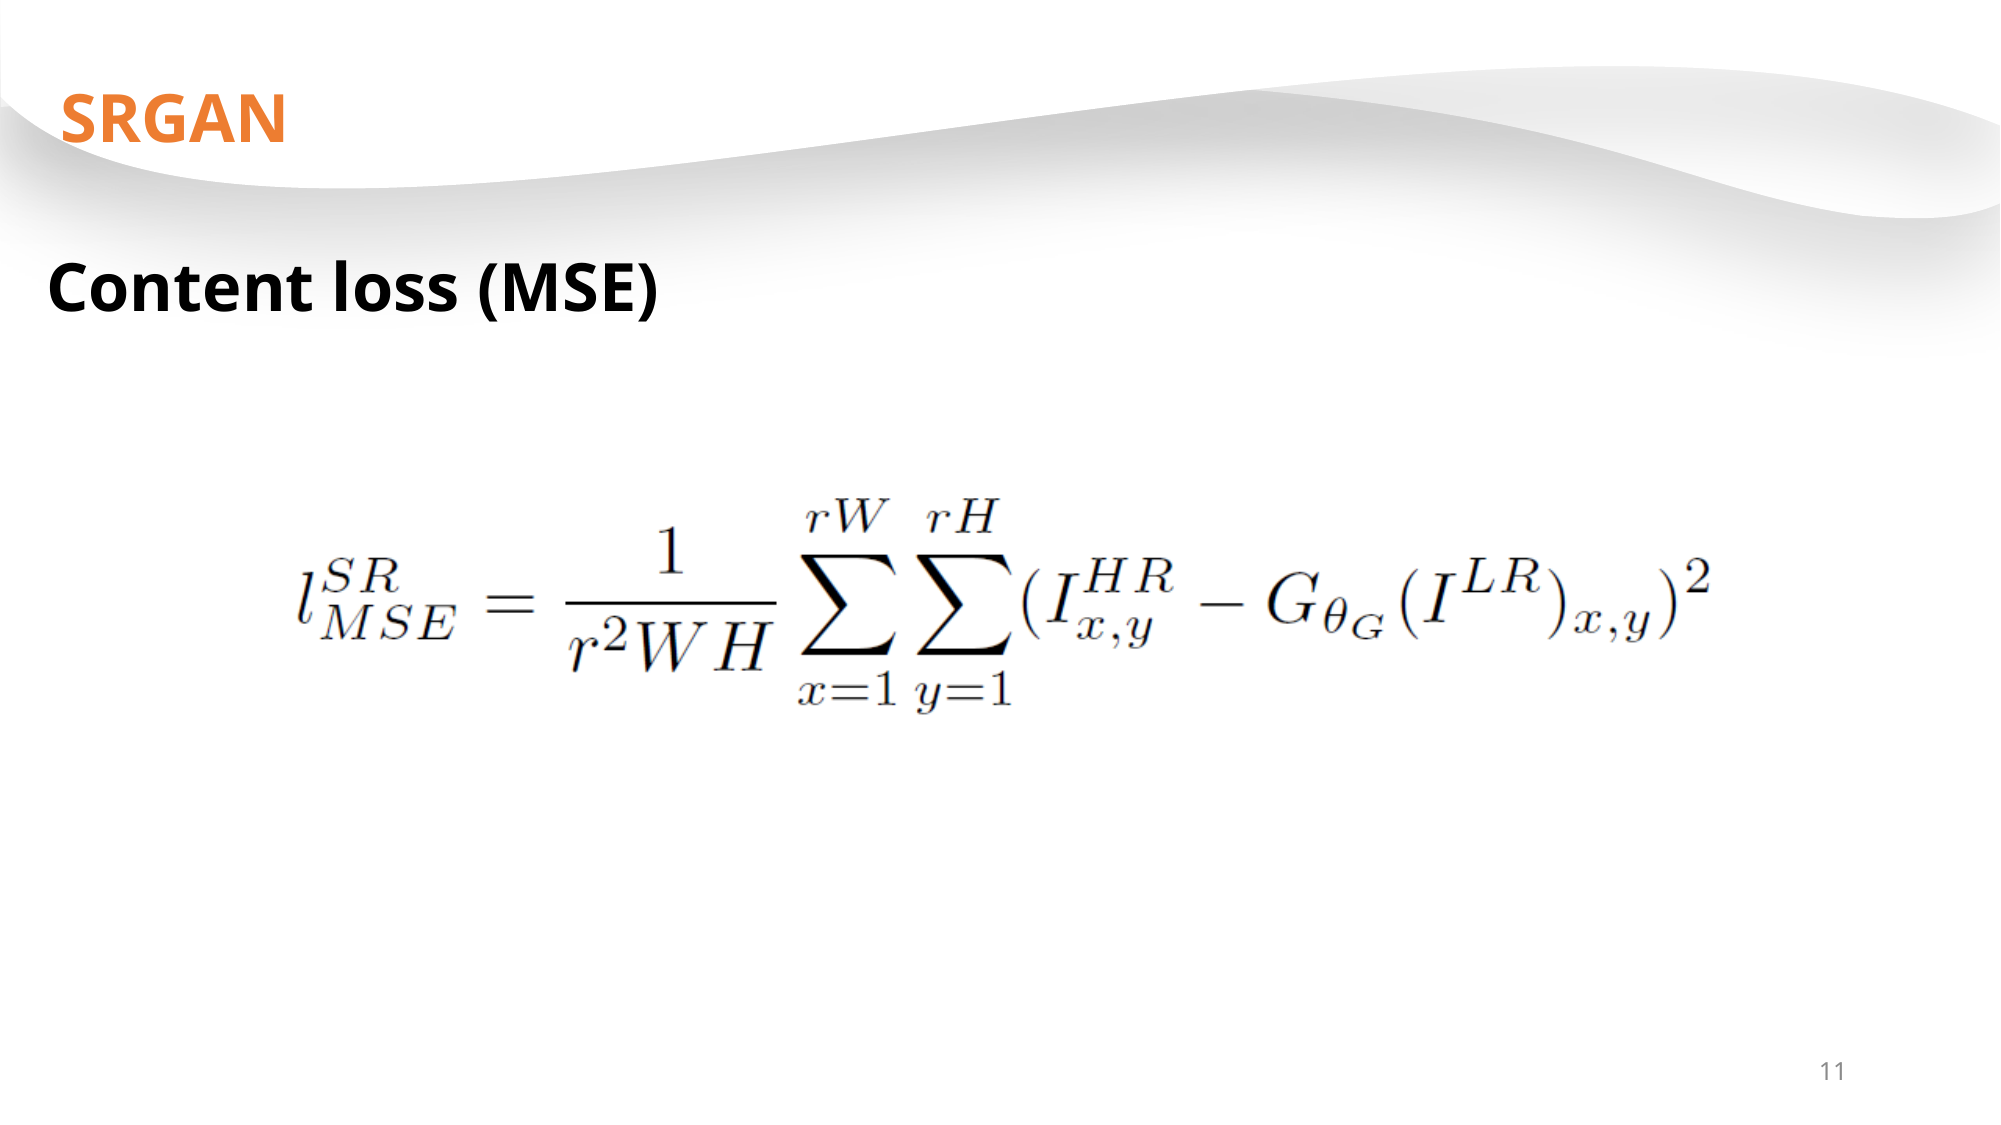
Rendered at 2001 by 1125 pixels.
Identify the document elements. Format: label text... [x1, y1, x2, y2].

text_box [0, 0, 2000, 219]
slide_number 11 [1412, 1042, 1863, 1103]
picture [267, 472, 1737, 747]
text_box Content loss (MSE) [31, 236, 1809, 332]
